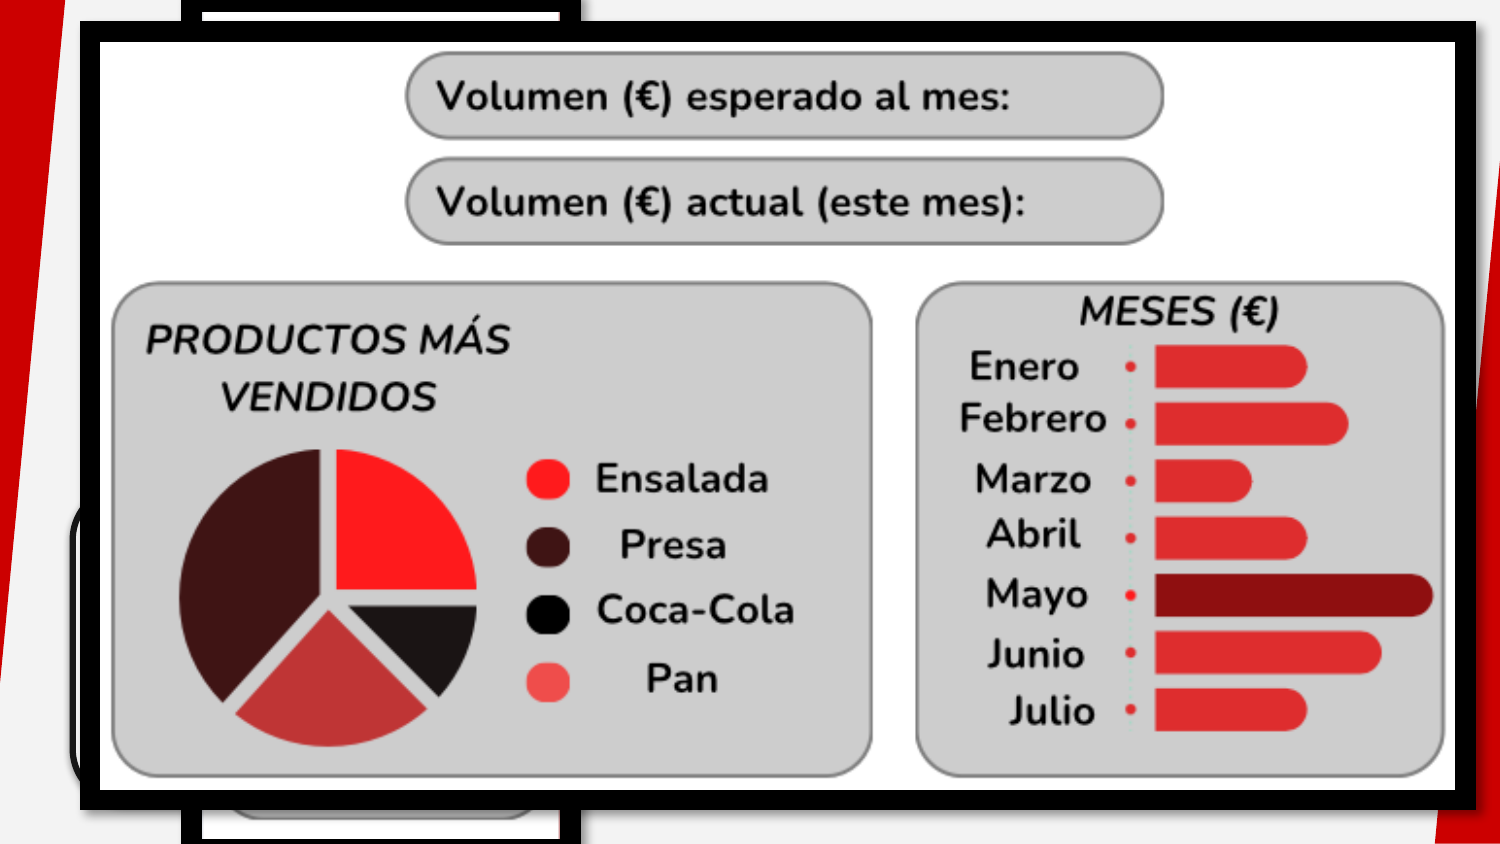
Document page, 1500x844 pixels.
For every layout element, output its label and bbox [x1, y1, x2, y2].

picture [100, 11, 1456, 840]
text_box [69, 510, 78, 779]
